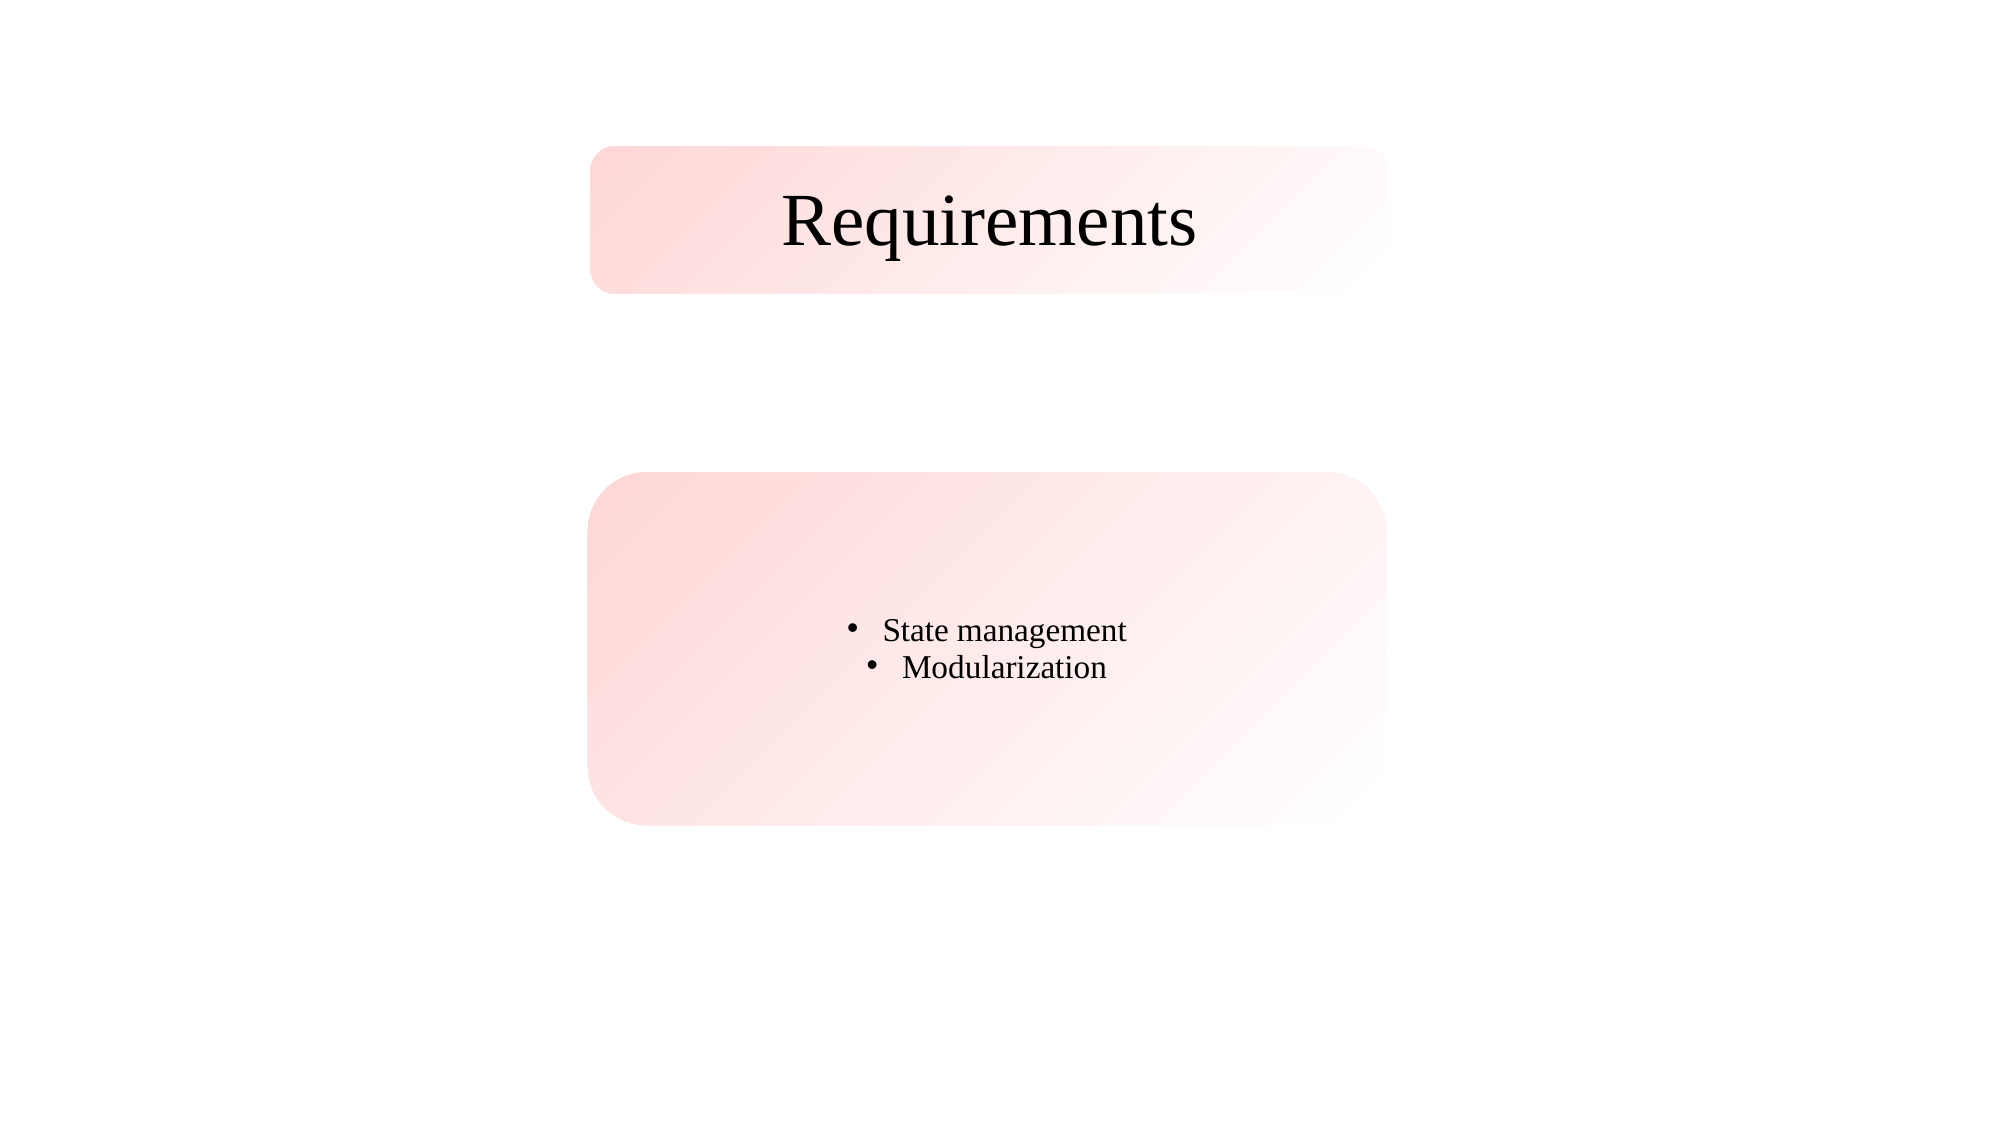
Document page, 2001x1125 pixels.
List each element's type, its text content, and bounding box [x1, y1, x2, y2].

text_box State management Modularization [587, 472, 1387, 826]
text_box Requirements [590, 146, 1389, 294]
